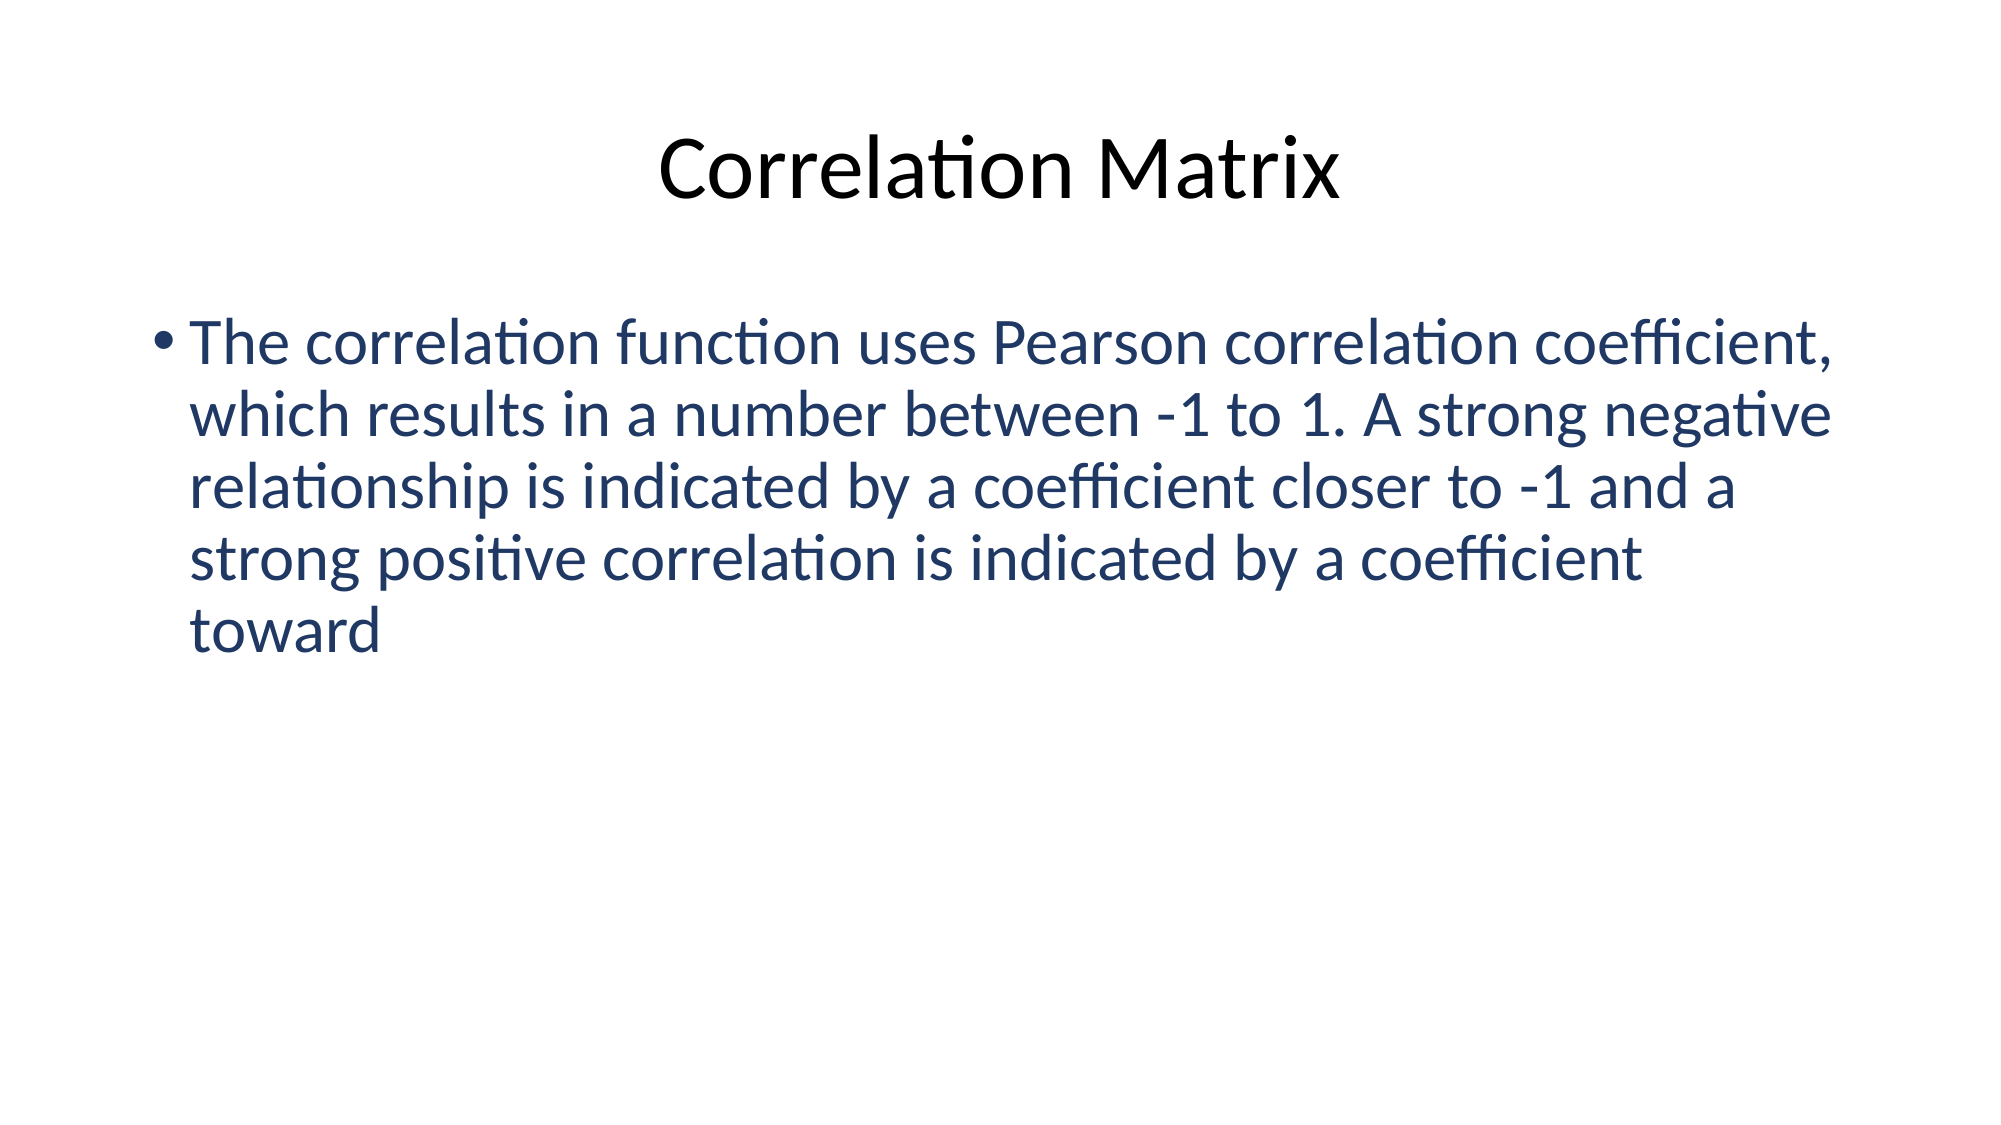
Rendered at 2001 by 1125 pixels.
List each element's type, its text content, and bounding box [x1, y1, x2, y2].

title Correlation Matrix [137, 59, 1863, 278]
list The correlation function uses Pearson correlation coefficient, which results in a number between -1 to 1. A strong negative relationship is indicated by a coefficient closer to -1 and a strong positive correlation is indicated by a coefficient toward [137, 299, 1863, 1014]
